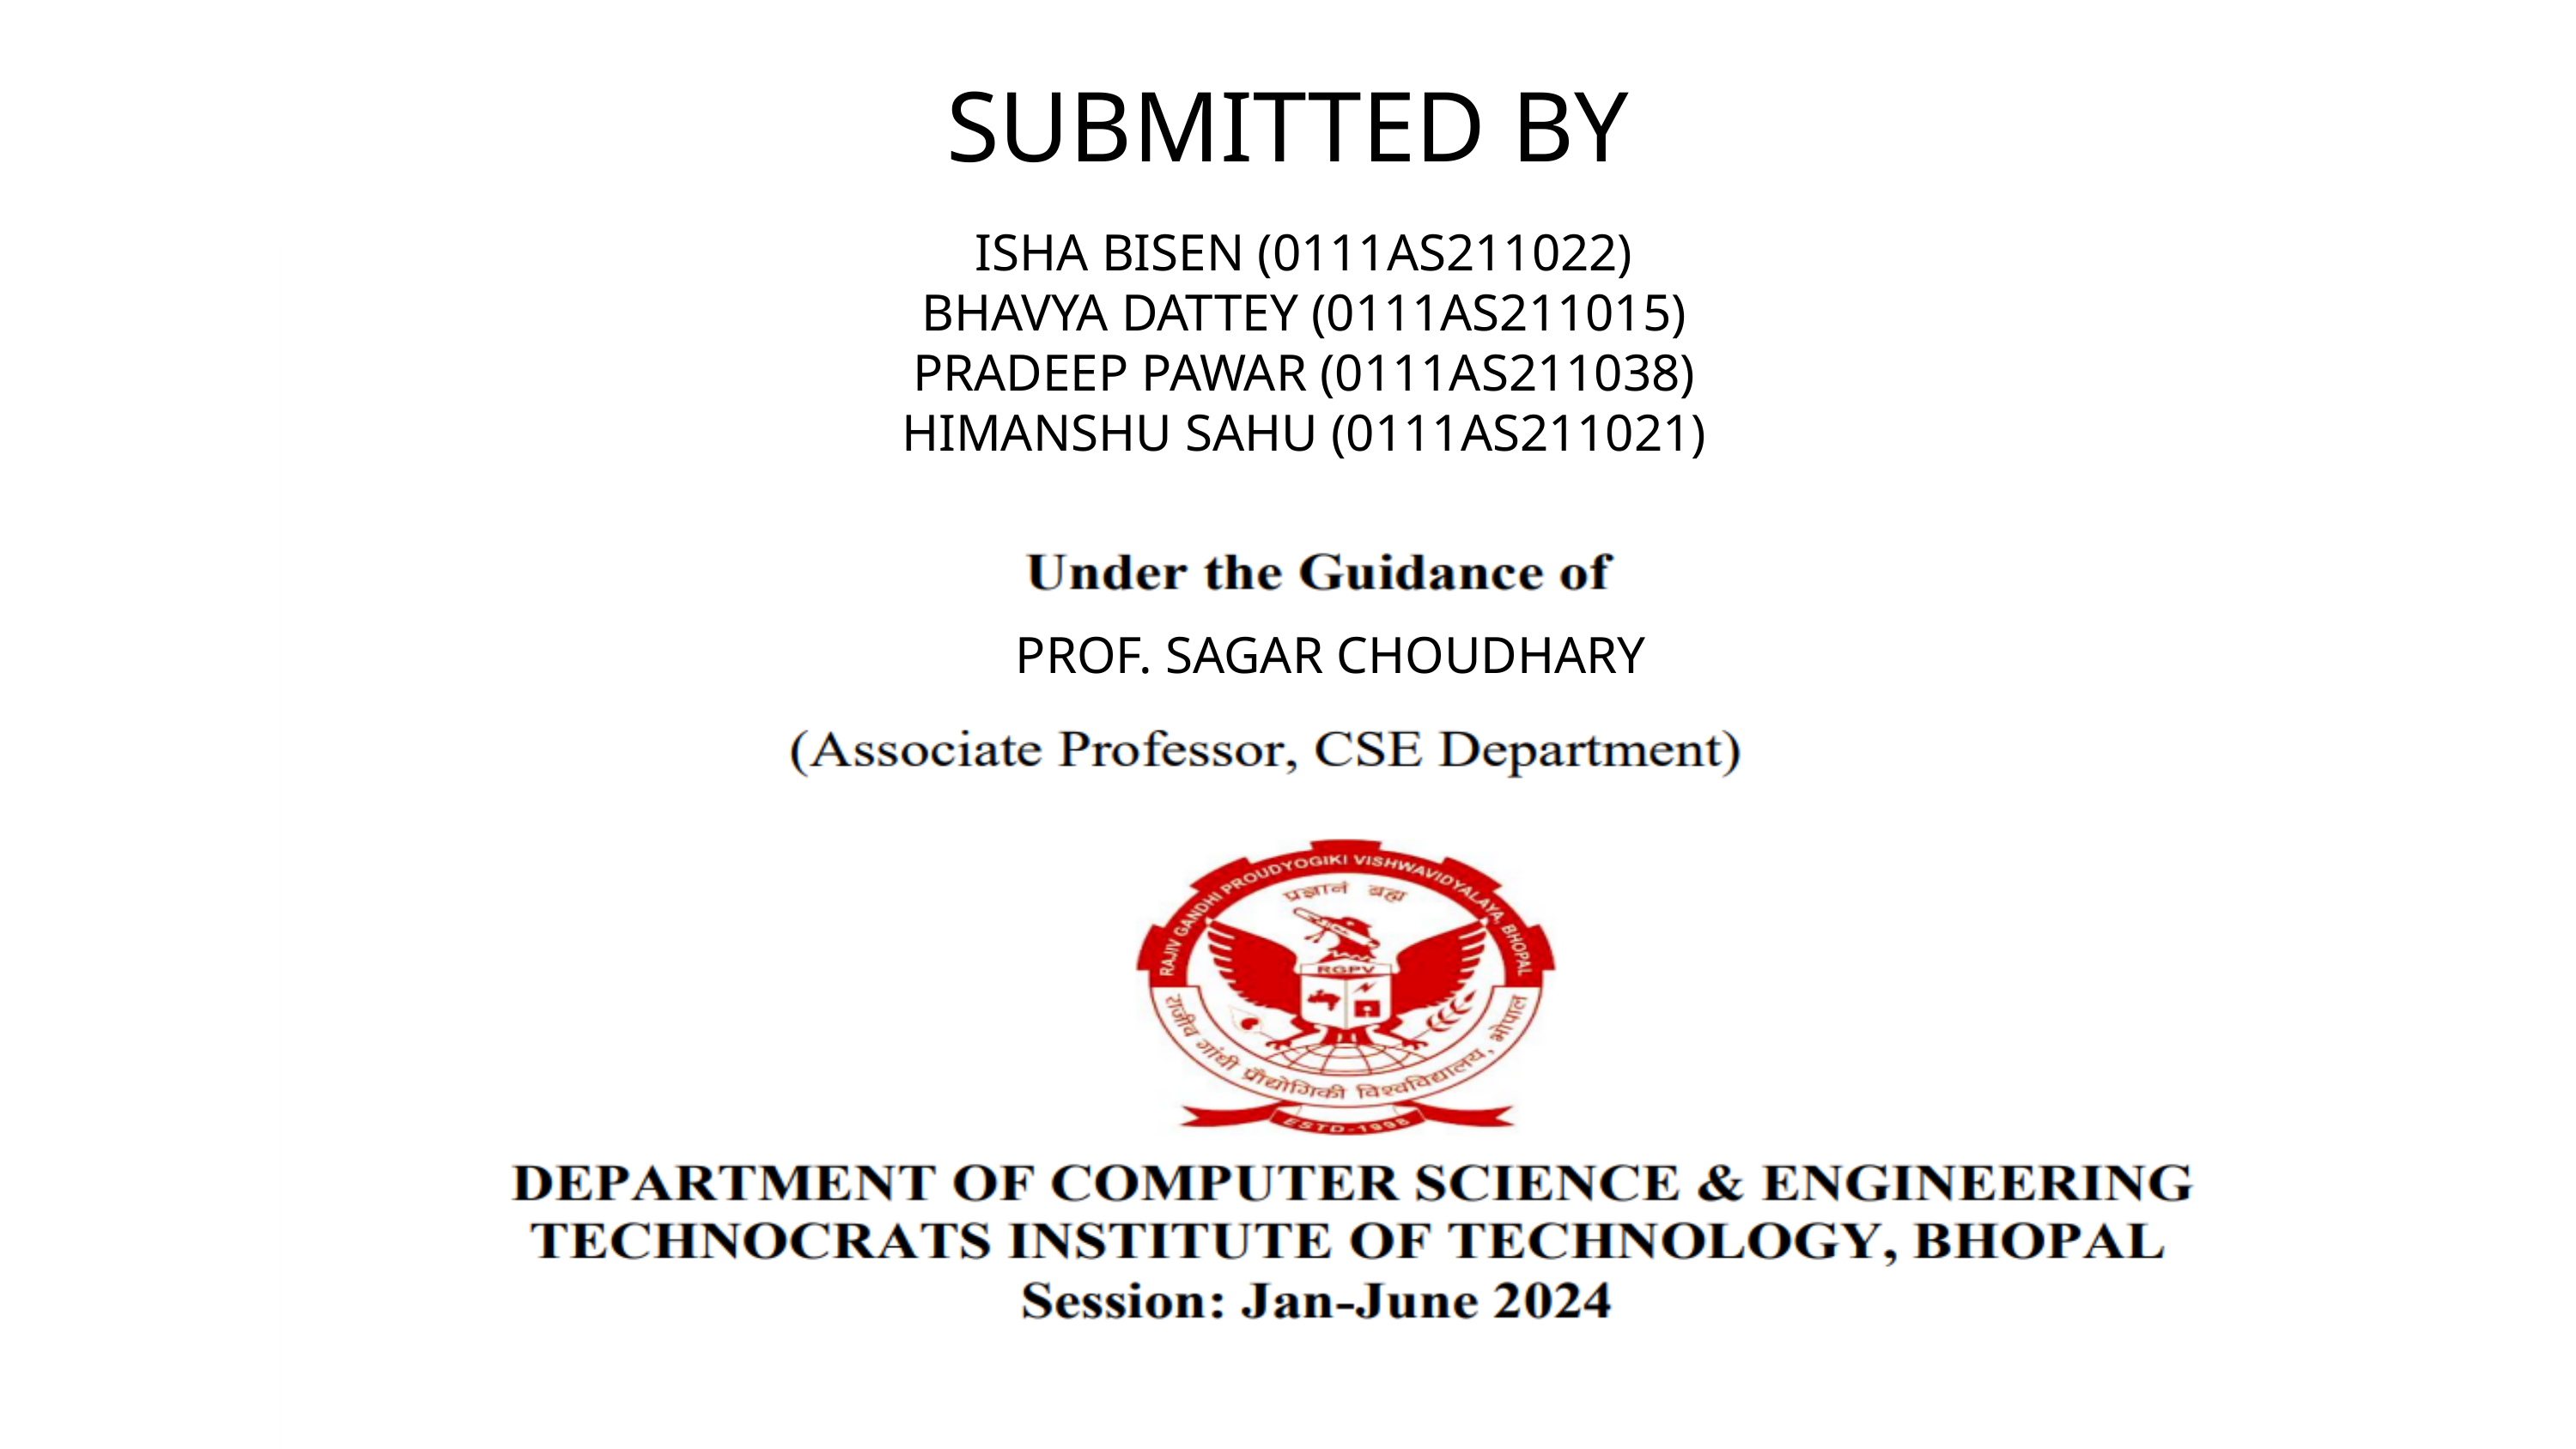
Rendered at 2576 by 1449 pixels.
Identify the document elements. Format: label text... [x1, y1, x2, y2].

text_box ISHA BISEN (0111AS211022) BHAVYA DATTEY (0111AS211015) PRADEEP PAWAR (0111AS211038) HIMANSHU SAHU (0111AS211021) [837, 215, 1771, 240]
text_box SUBMITTED BY [933, 58, 1643, 188]
picture [278, 241, 2298, 1449]
